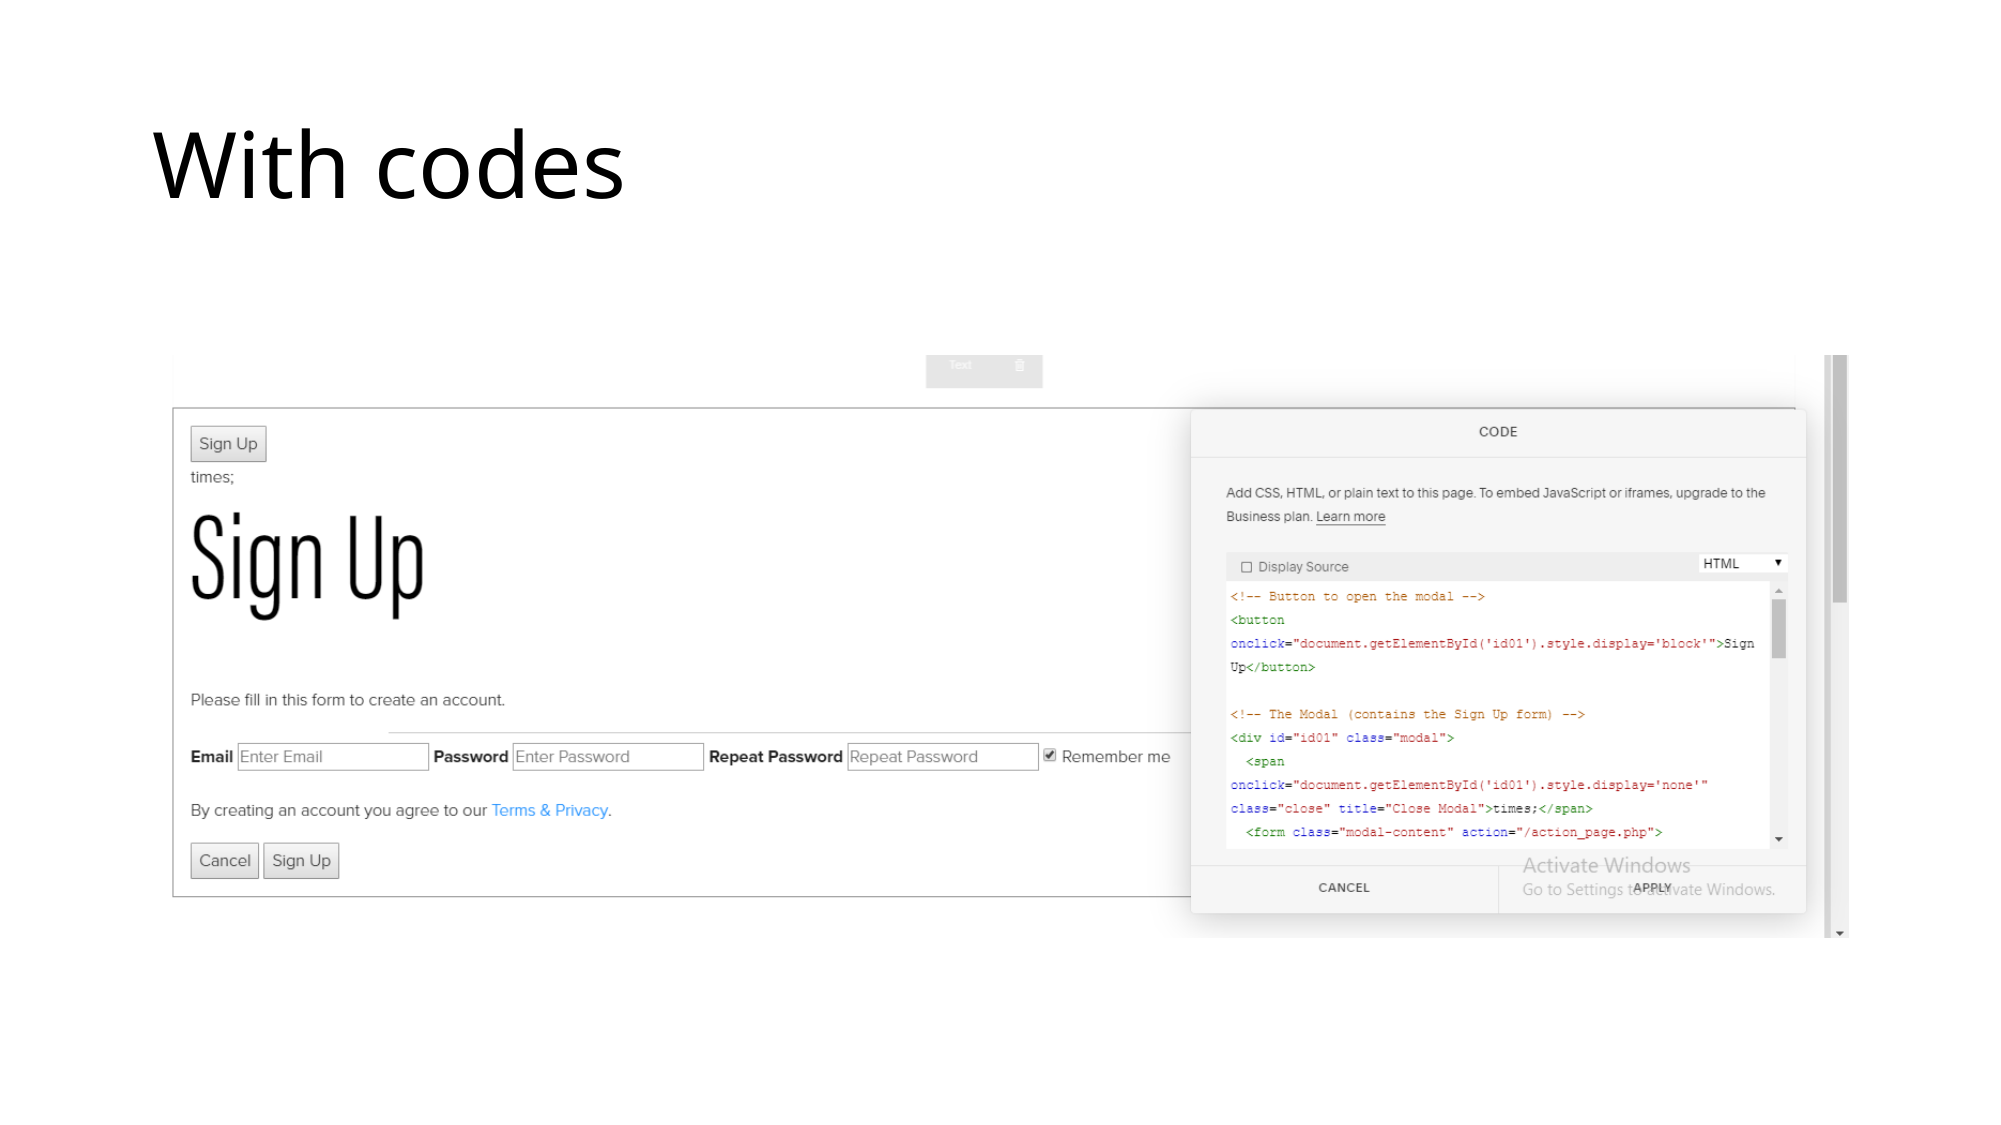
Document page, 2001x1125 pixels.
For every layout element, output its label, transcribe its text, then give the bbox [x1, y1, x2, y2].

title With codes [137, 59, 1863, 278]
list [149, 355, 1849, 938]
